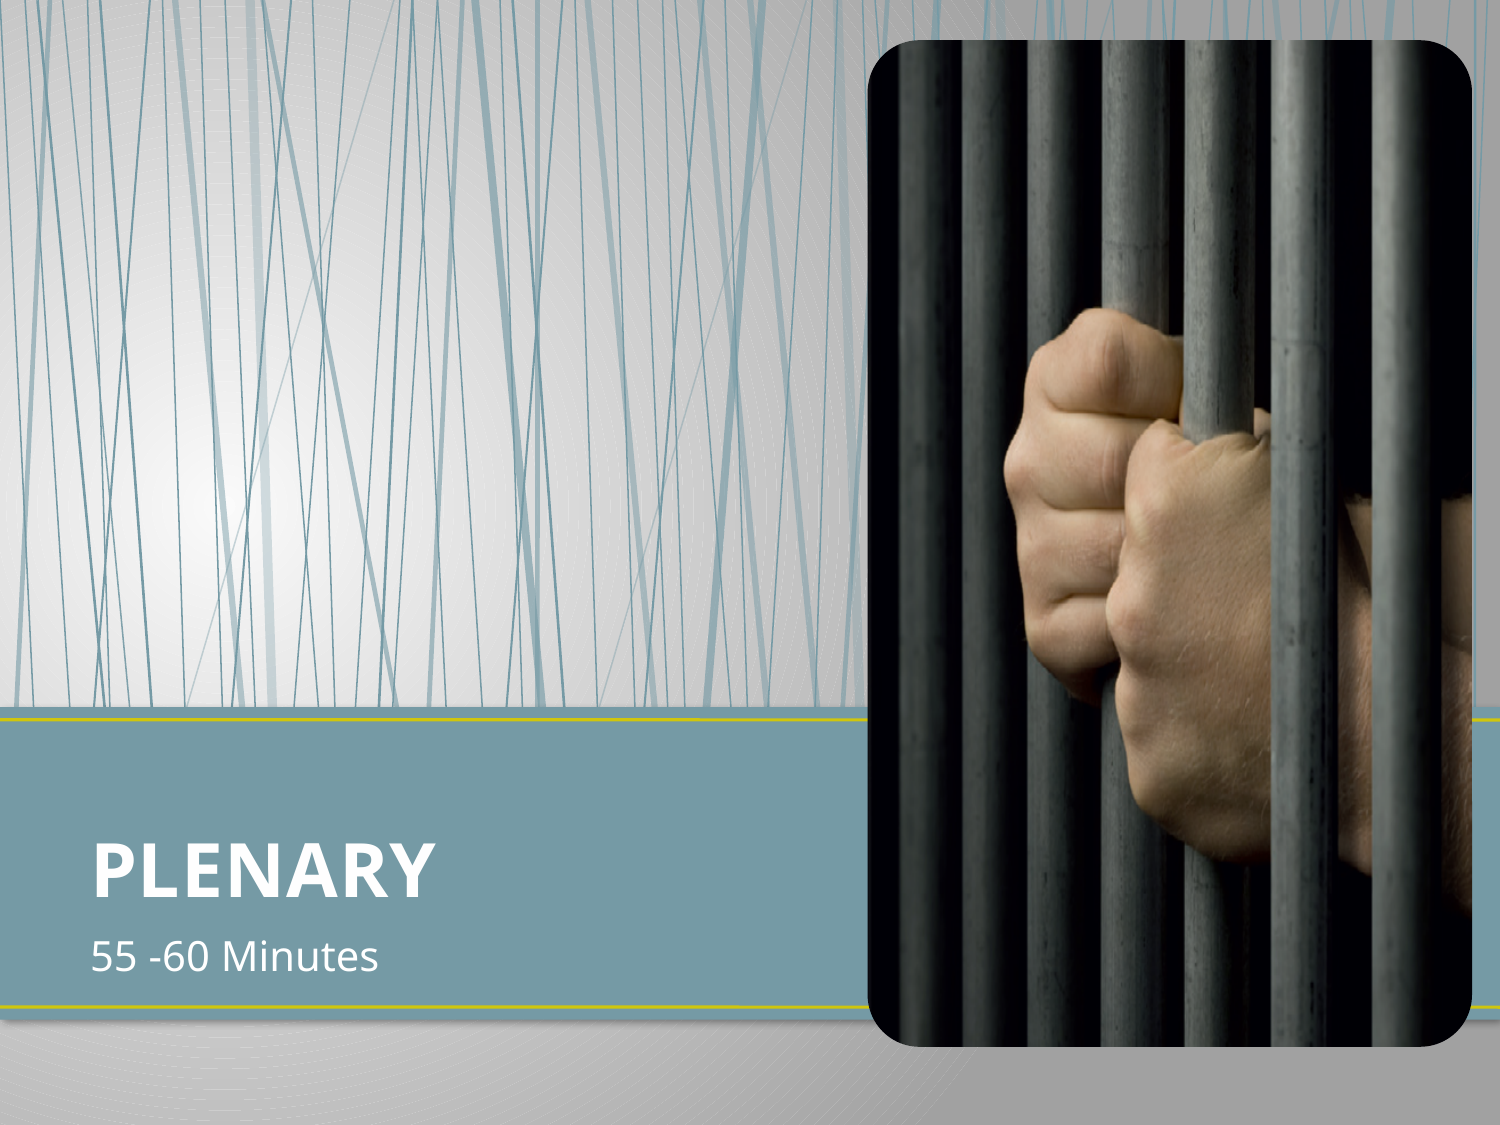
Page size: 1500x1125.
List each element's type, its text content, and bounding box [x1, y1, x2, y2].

list 55 -60 Minutes [75, 922, 860, 991]
title PLENARY [75, 732, 860, 920]
picture [867, 39, 1473, 1048]
